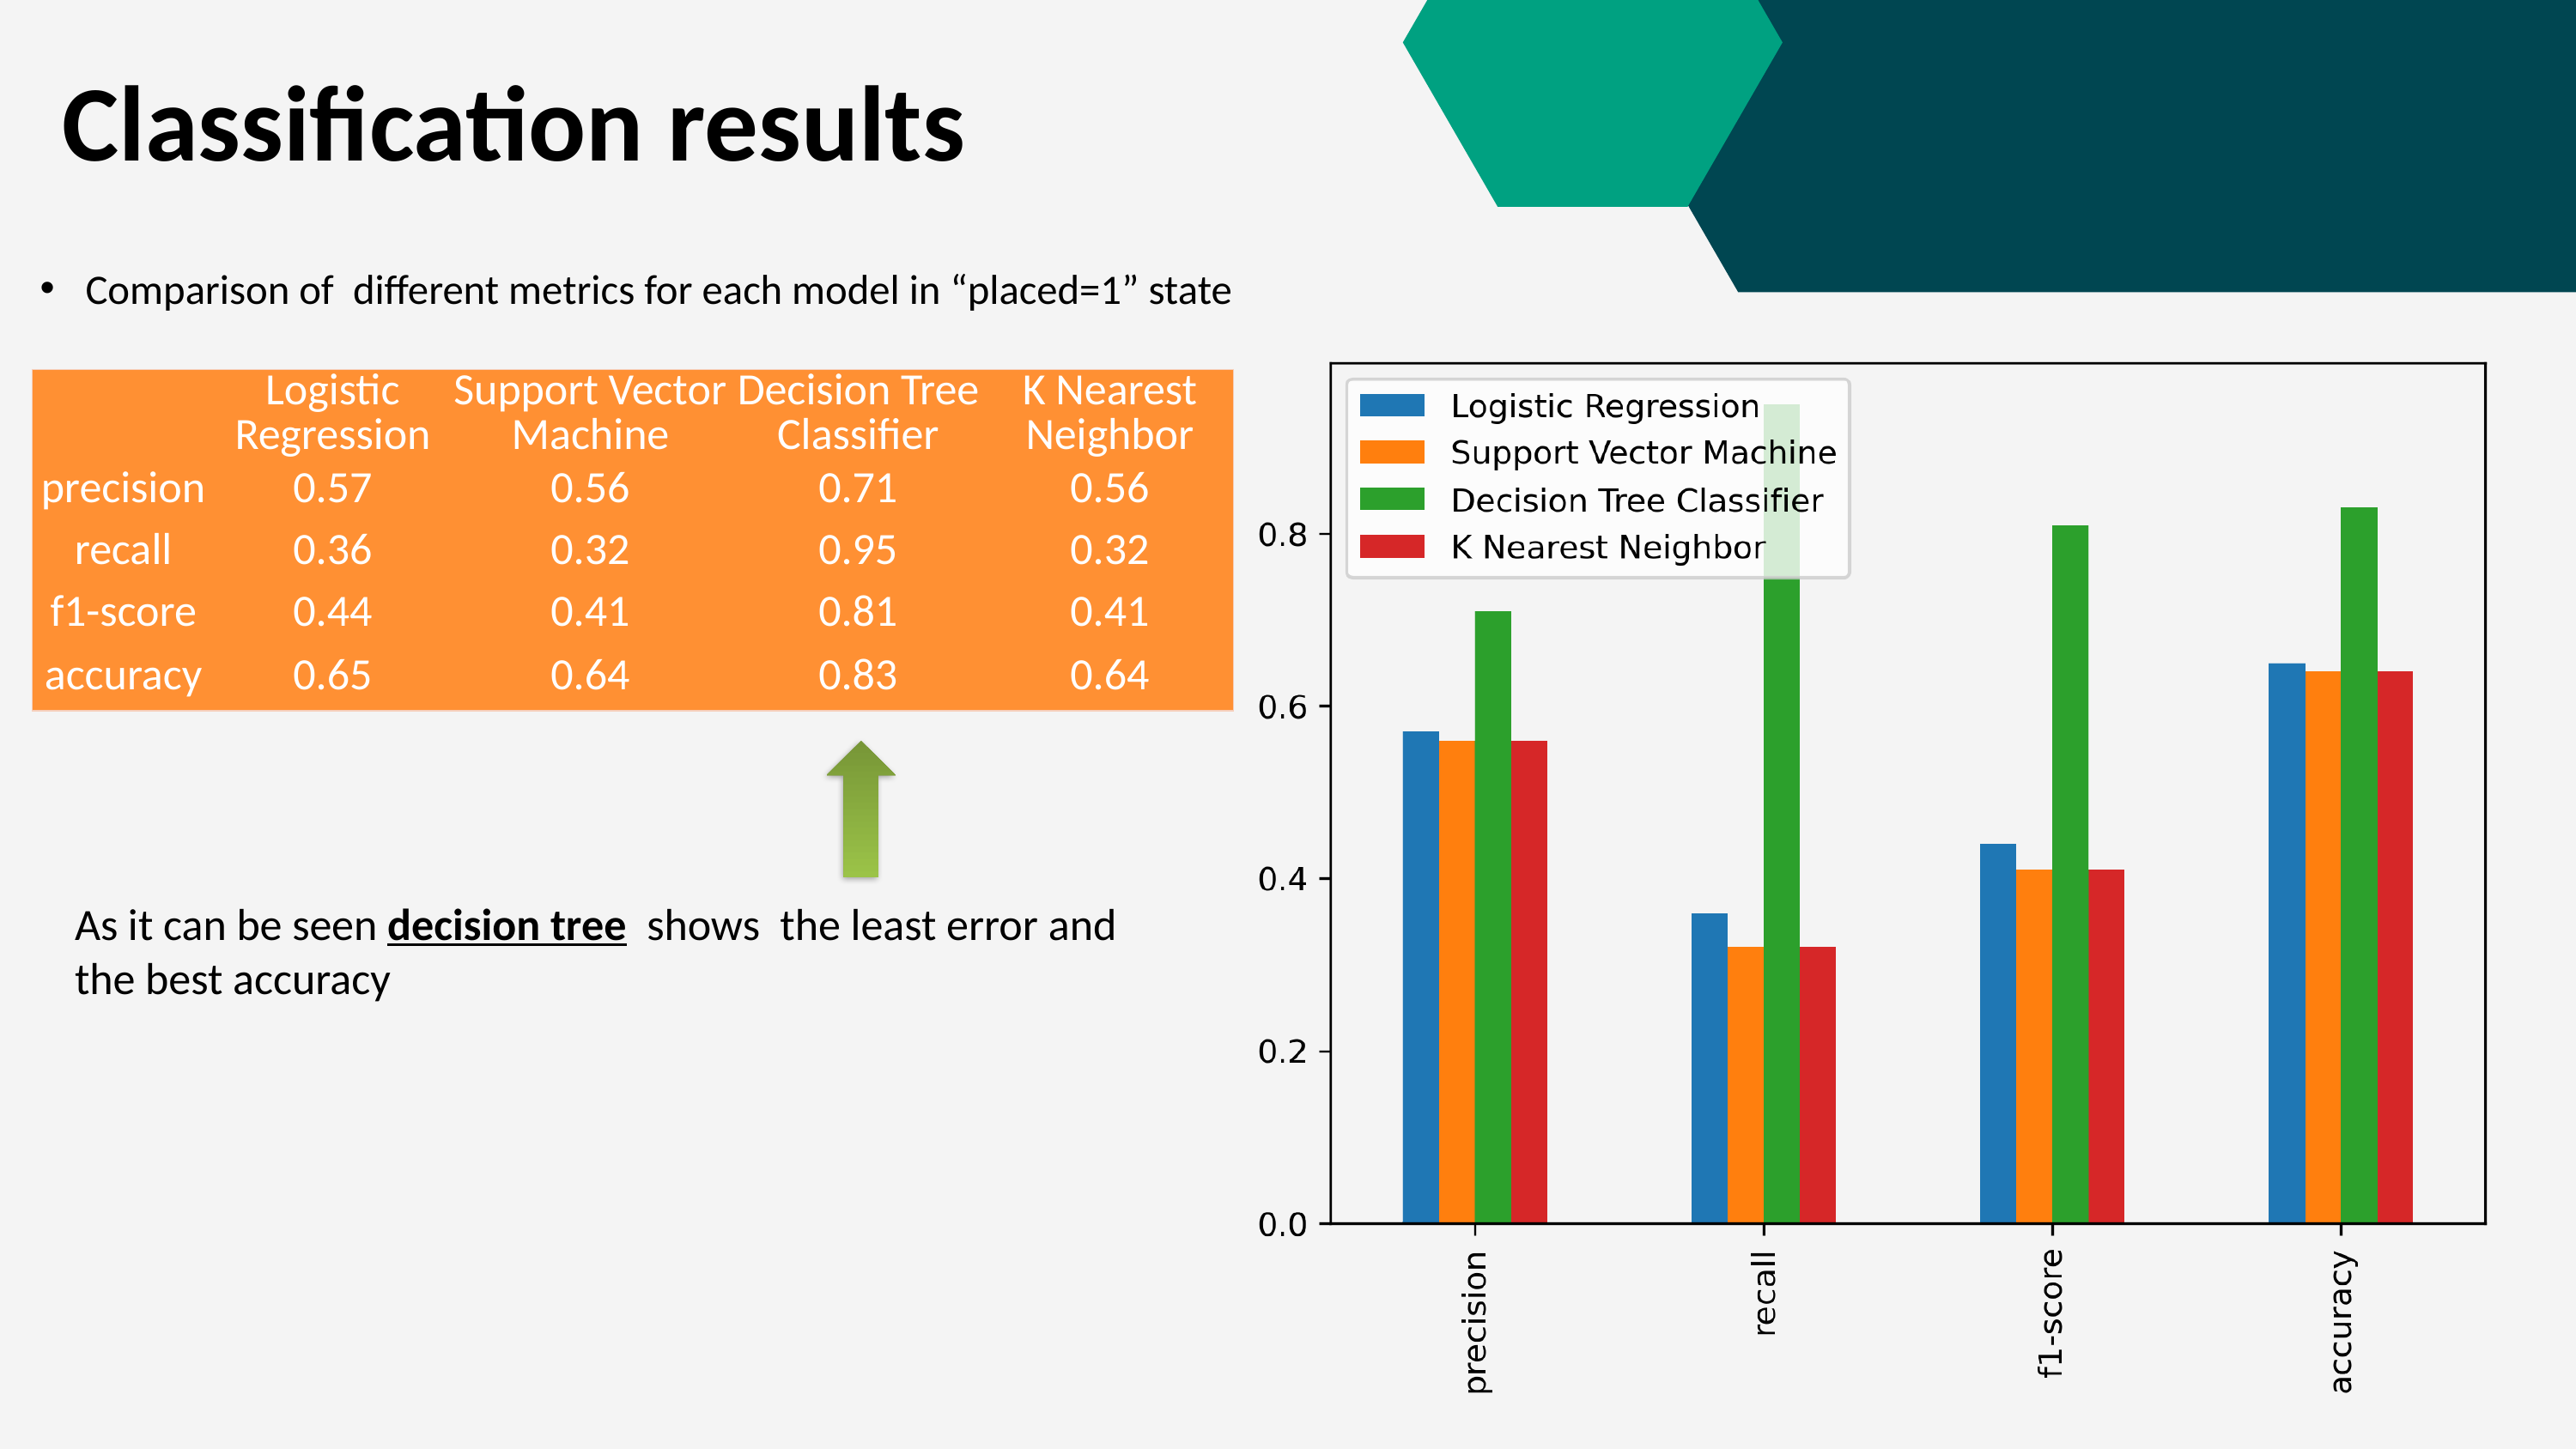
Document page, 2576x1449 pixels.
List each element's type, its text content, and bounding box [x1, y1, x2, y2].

table_header K Nearest Neighbor [987, 370, 1229, 460]
table_cell 0.32 [987, 522, 1229, 584]
list Comparison of different metrics for each model in “placed=1” state [27, 256, 1288, 361]
table_cell 0.95 [730, 522, 987, 584]
table_cell 0.83 [730, 646, 987, 710]
table_cell 0.81 [730, 584, 987, 646]
table_cell 0.64 [451, 646, 730, 710]
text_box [1402, 0, 1783, 208]
table_cell f1-score [33, 584, 215, 646]
table_cell 0.36 [215, 522, 451, 584]
table_cell 0.41 [987, 584, 1229, 646]
text_box [826, 740, 896, 878]
picture [1233, 340, 2508, 1416]
text_box Classification results [62, 42, 1398, 183]
table_cell precision [33, 460, 215, 522]
table_cell 0.71 [730, 460, 987, 522]
table_cell 0.56 [987, 460, 1229, 522]
table_cell 0.56 [451, 460, 730, 522]
table_header Logistic Regression [215, 370, 451, 460]
table_cell recall [33, 522, 215, 584]
table_cell 0.41 [451, 584, 730, 646]
table_cell 0.44 [215, 584, 451, 646]
table_header Decision Tree Classifier [730, 370, 987, 460]
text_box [1485, 0, 2576, 293]
table_cell 0.65 [215, 646, 451, 710]
table_cell accuracy [33, 646, 215, 710]
table_header Support Vector Machine [451, 370, 730, 460]
text_box As it can be seen decision tree shows the least error and the best accuracy [62, 889, 1181, 1009]
table_cell 0.57 [215, 460, 451, 522]
table_cell 0.32 [451, 522, 730, 584]
table_header [33, 370, 215, 460]
table_cell 0.64 [987, 646, 1229, 710]
